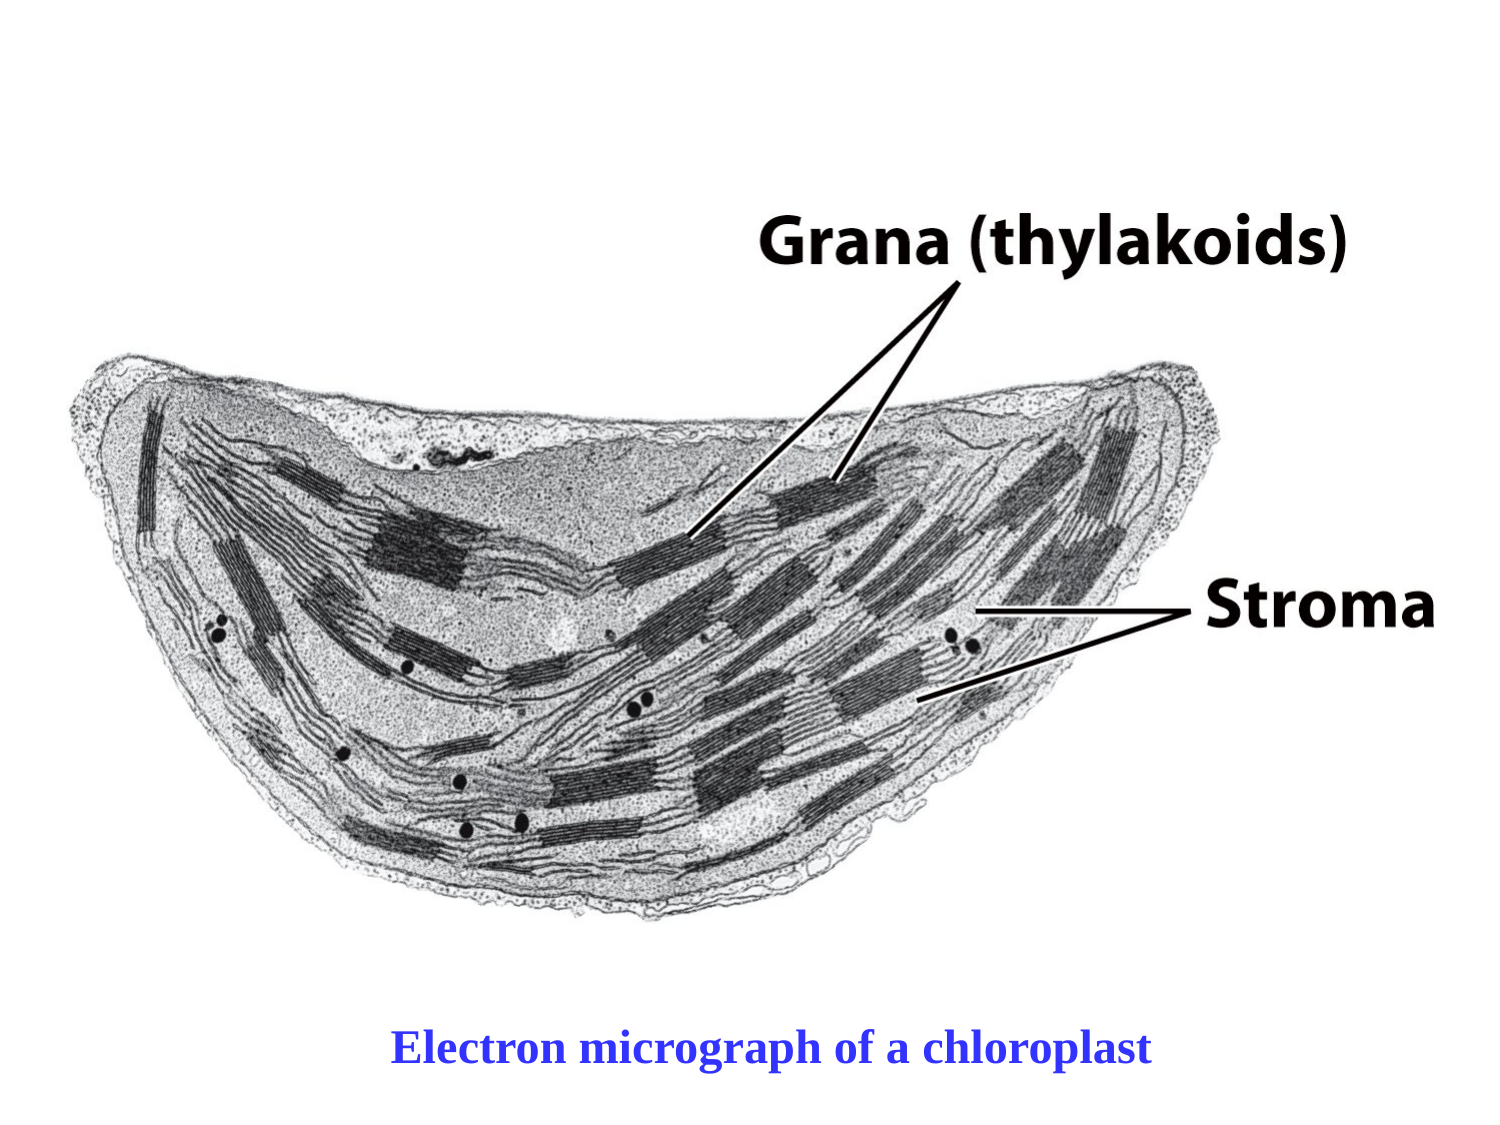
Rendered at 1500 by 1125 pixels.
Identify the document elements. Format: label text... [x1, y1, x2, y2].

text_box Electron micrograph of a chloroplast [375, 952, 1168, 1081]
picture [49, 187, 1451, 938]
